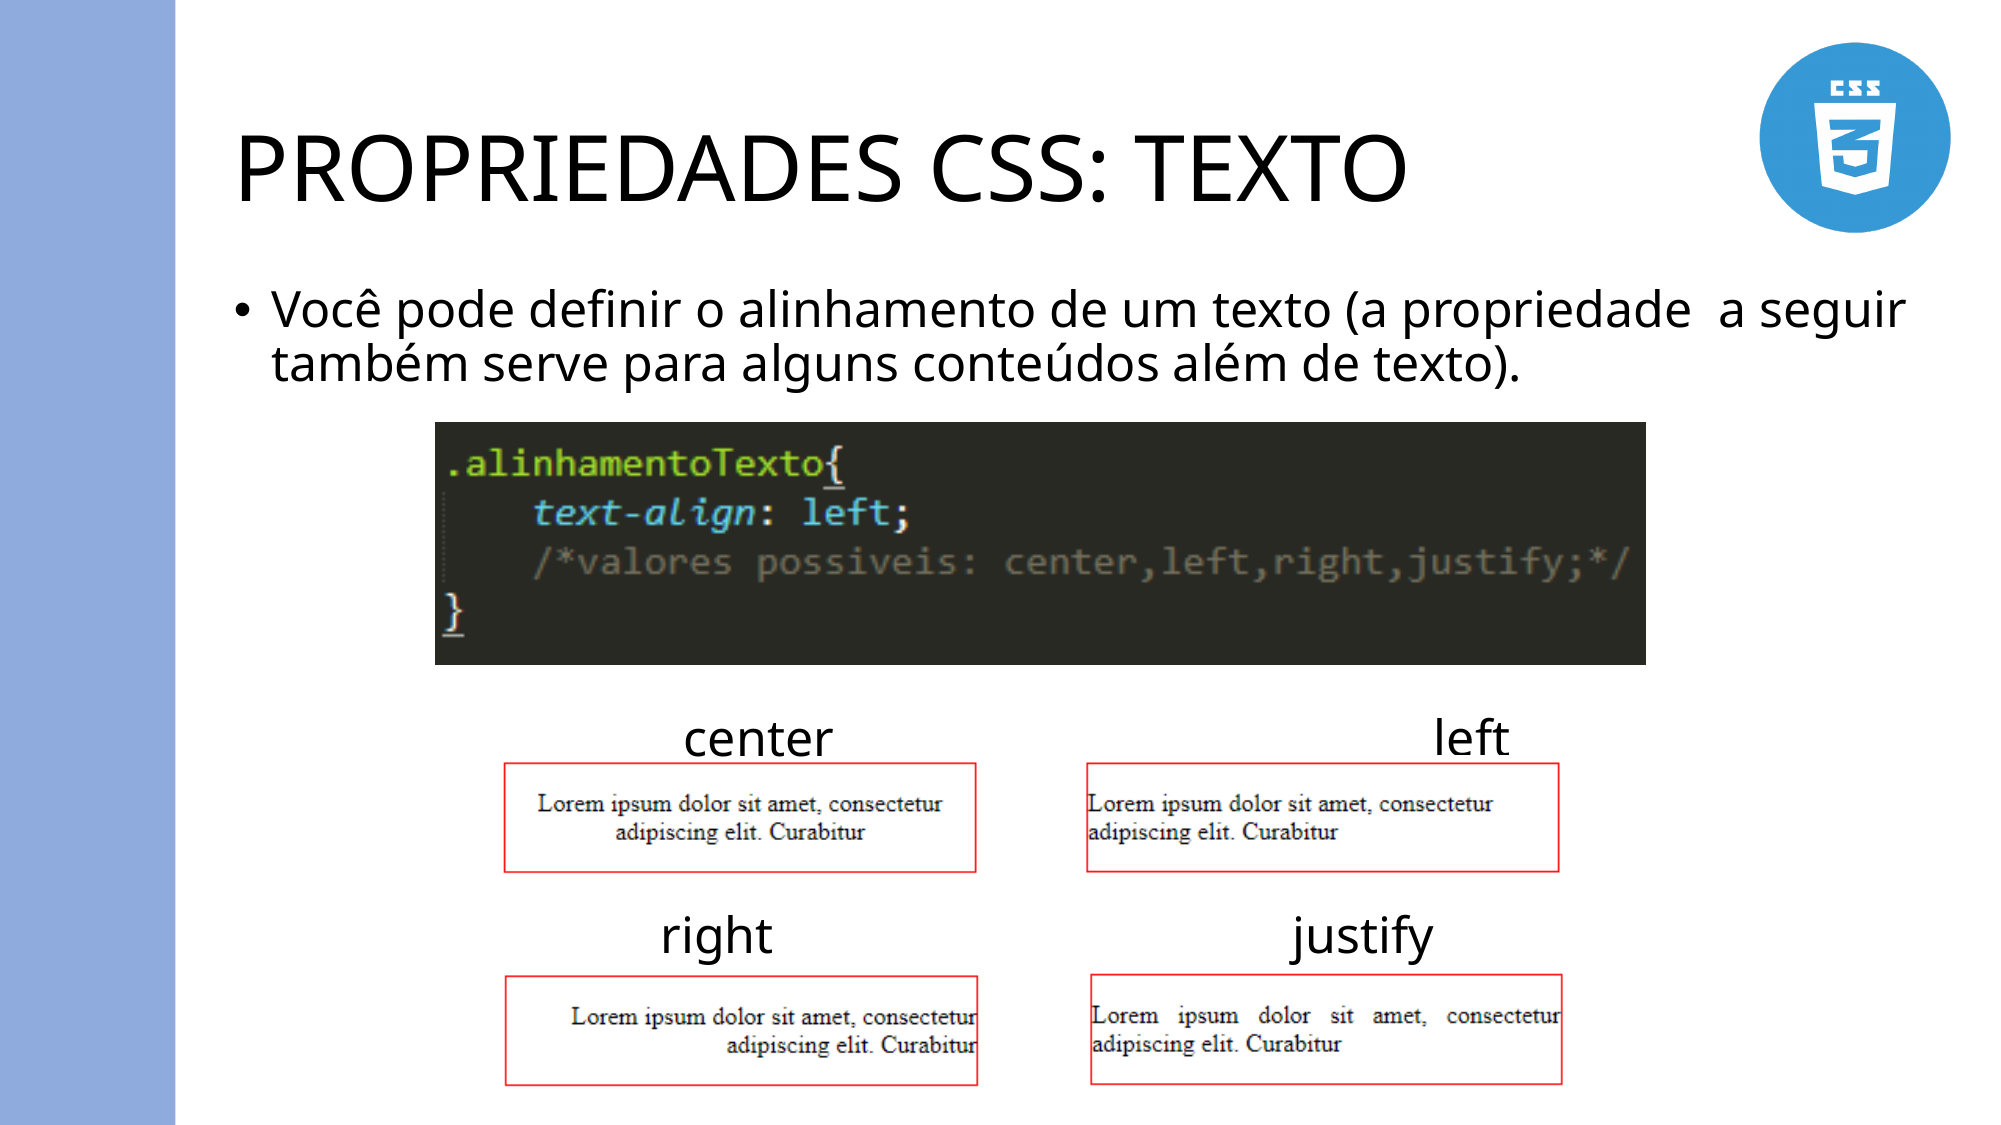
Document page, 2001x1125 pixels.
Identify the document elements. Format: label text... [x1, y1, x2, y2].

picture [1085, 971, 1566, 1090]
text_box [0, 0, 176, 1125]
list Você pode definir o alinhamento de um texto (a propriedade a seguir também serve para alguns conteúdos além de texto). center left [219, 277, 1948, 1125]
picture [1749, 32, 1961, 243]
picture [435, 422, 1646, 665]
text_box right justify [645, 896, 1449, 971]
picture [499, 971, 983, 1091]
picture [1082, 755, 1566, 879]
picture [501, 758, 983, 881]
text_box PROPRIEDADES CSS: TEXTO [219, 67, 1863, 278]
